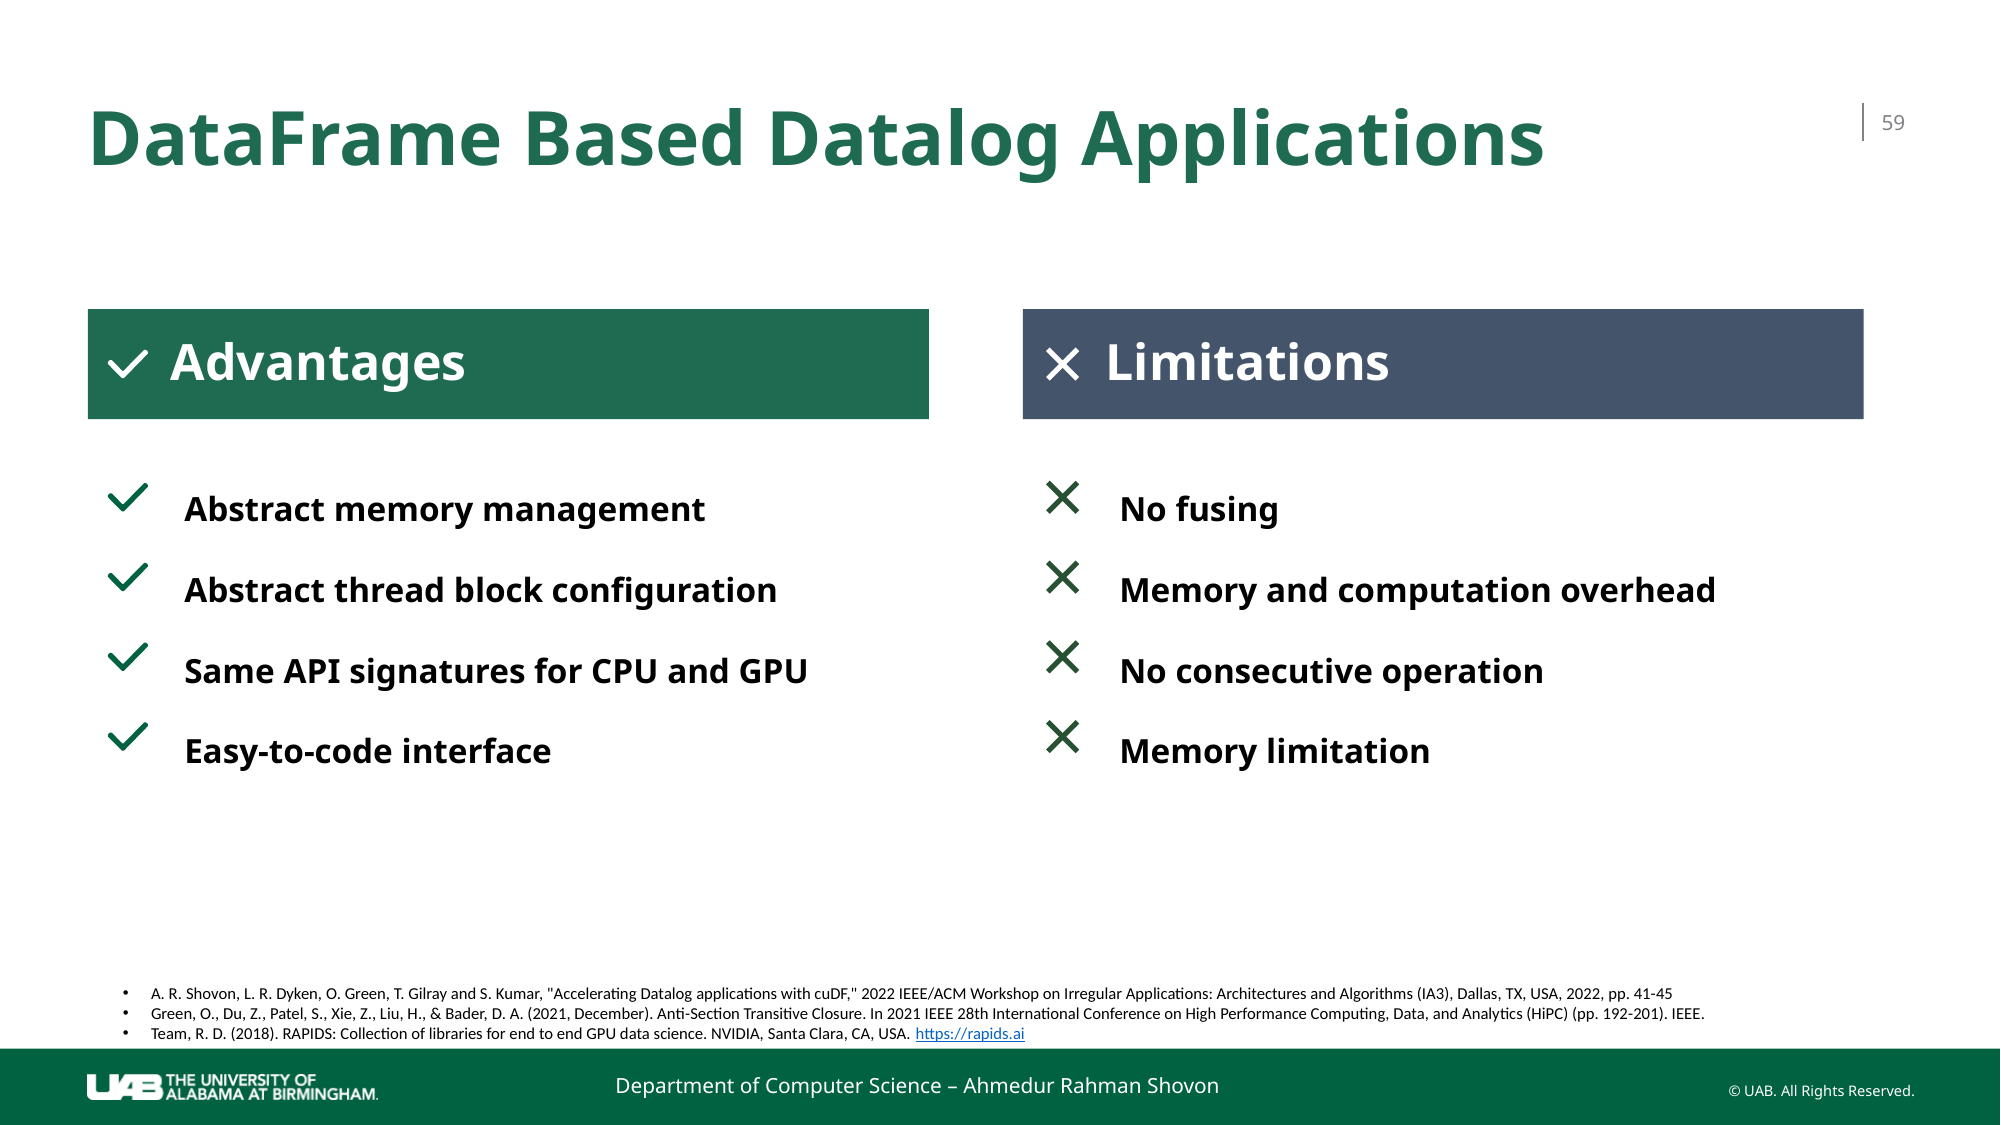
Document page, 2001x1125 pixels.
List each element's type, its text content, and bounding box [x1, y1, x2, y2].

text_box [1047, 562, 1078, 592]
text_box Abstract memory management Abstract thread block configuration Same API signatures for CPU and GPU Easy-to-code interface [169, 484, 929, 892]
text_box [1047, 642, 1078, 672]
text_box Advantages [87, 309, 929, 420]
footer Department of Computer Science – Ahmedur Rahman Shovon [615, 1066, 1677, 1101]
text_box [1047, 721, 1078, 752]
text_box [107, 483, 148, 512]
title DataFrame Based Datalog Applications [87, 78, 1833, 205]
picture [87, 1074, 378, 1100]
text_box [107, 562, 148, 592]
text_box A. R. Shovon, L. R. Dyken, O. Green, T. Gilray and S. Kumar, "Accelerating Datalog applications with cuDF," 2022 IEEE/ACM Workshop on Irregular Applications: Architectures and Algorithms (IA3), Dallas, TX, USA, 2022, pp. 41-45 Green, O., Du, Z., Patel, S., Xie, Z., Liu, H., & Bader, D. A. (2021, December). Anti-Section Transitive Closure. In 2021 IEEE 28th International Conference on High Performance Computing, Data, and Analytics (HiPC) (pp. 192-201). IEEE. Team, R. D. (2018). RAPIDS: Collection of libraries for end to end GPU data science. NVIDIA, Santa Clara, CA, USA. https://rapids.ai [108, 975, 1770, 1050]
text_box [107, 722, 148, 751]
text_box Limitations [1022, 309, 1864, 420]
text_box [1047, 482, 1078, 513]
text_box [107, 642, 148, 671]
text_box [107, 349, 148, 379]
text_box No fusing Memory and computation overhead No consecutive operation Memory limitation [1104, 484, 1864, 892]
slide_number 59 [1881, 93, 1932, 154]
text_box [1047, 349, 1078, 379]
